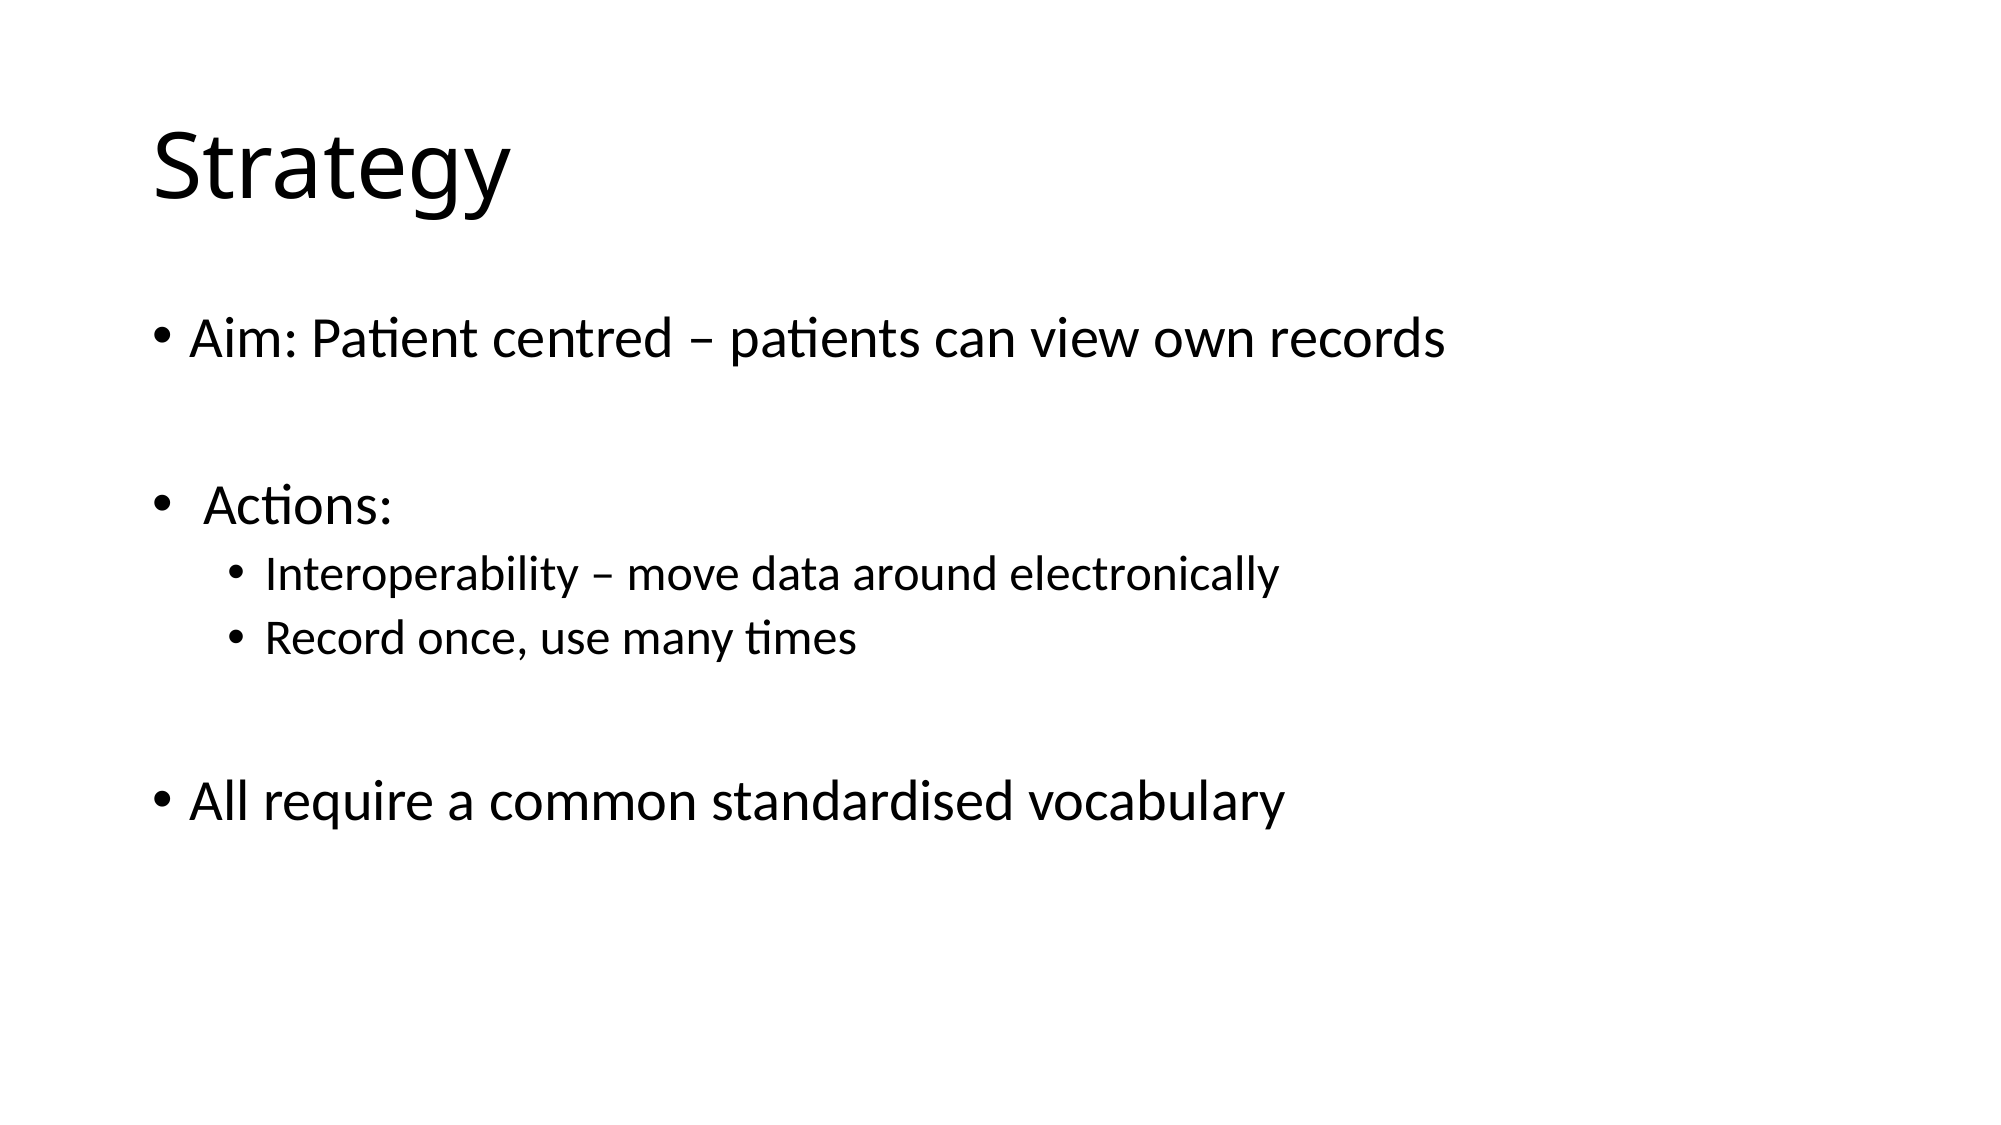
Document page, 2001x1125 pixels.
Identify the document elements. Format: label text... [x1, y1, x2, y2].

title Strategy [137, 59, 1863, 278]
list Aim: Patient centred – patients can view own records Actions: Interoperability – move data around electronically Record once, use many times All require a common standardised vocabulary [137, 299, 1863, 1014]
